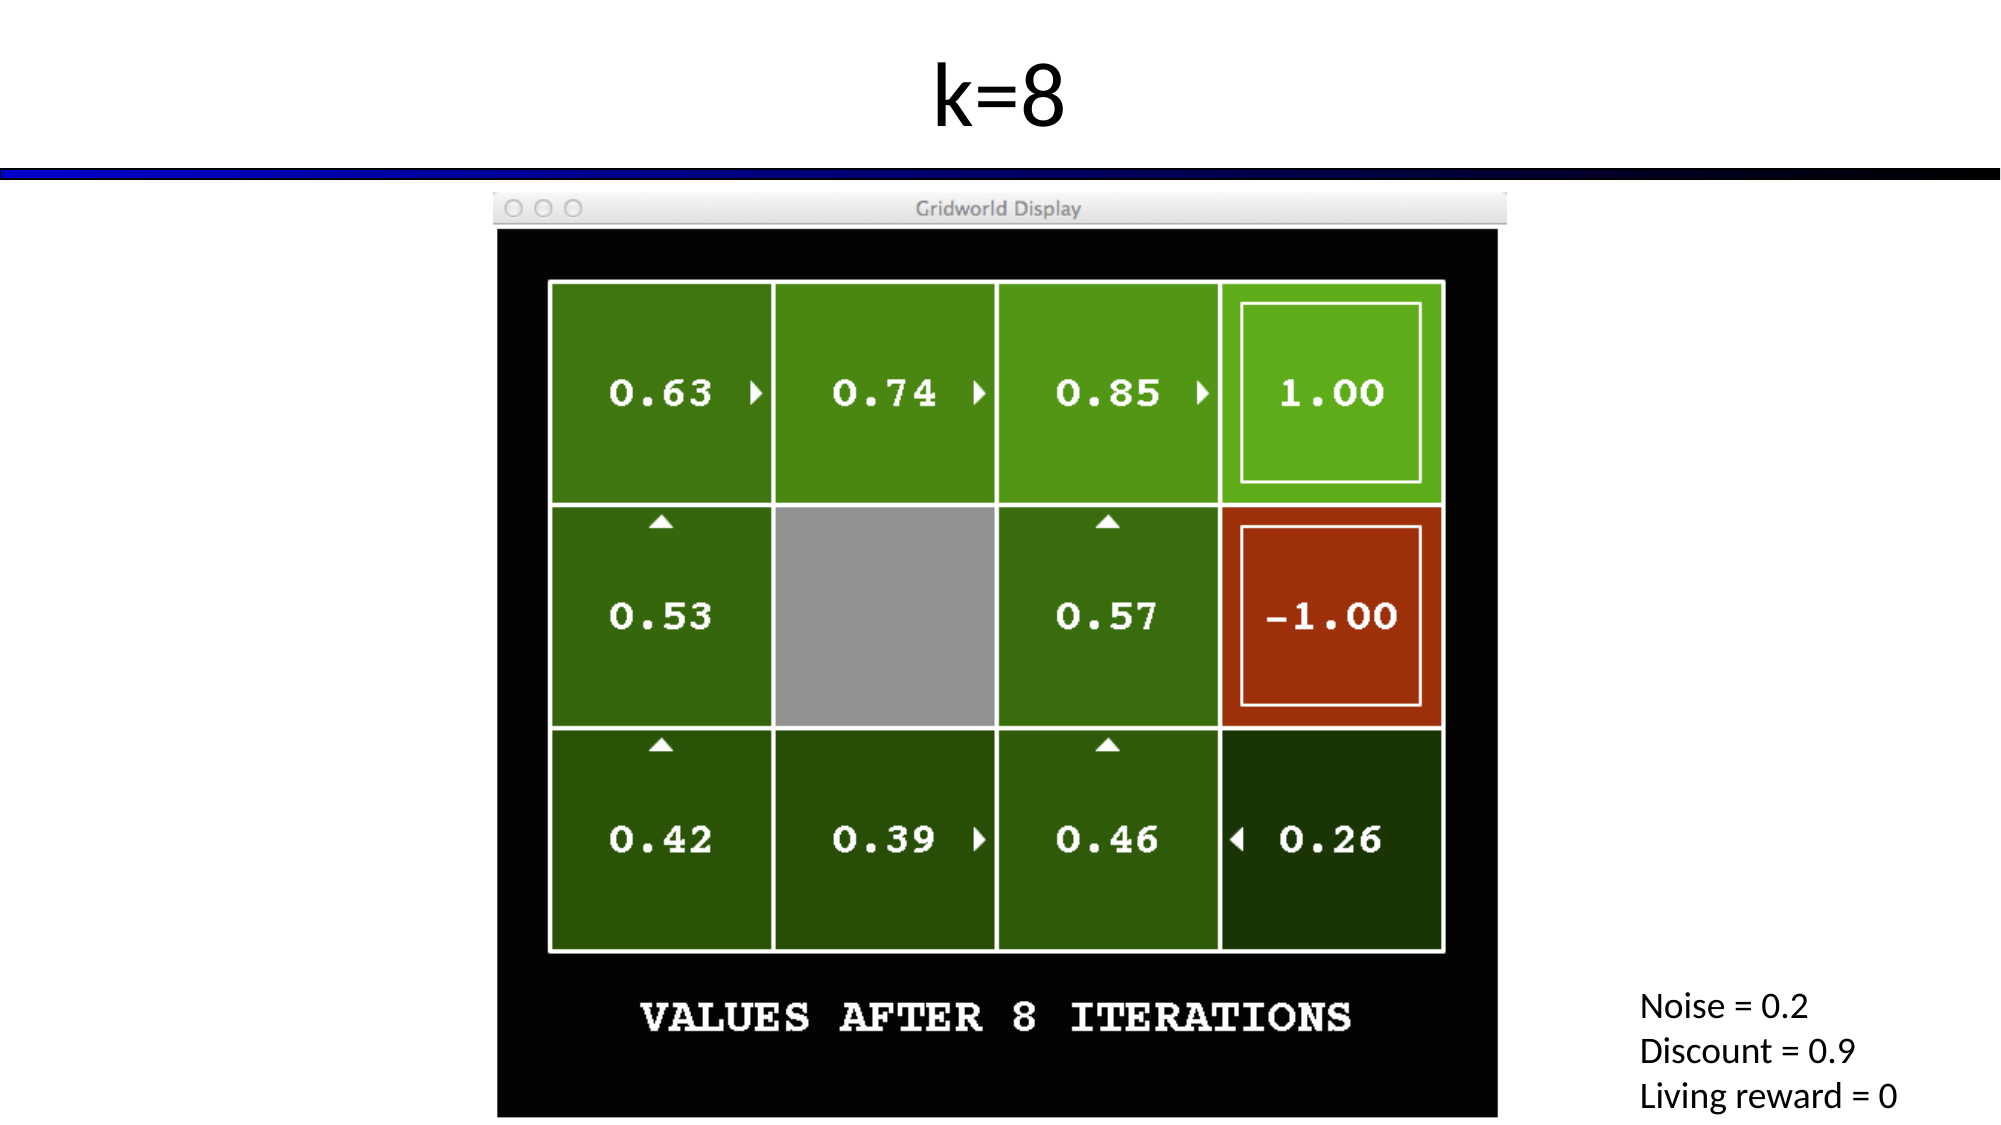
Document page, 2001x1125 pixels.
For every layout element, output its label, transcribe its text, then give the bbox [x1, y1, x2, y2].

text_box Noise = 0.2 Discount = 0.9 Living reward = 0 [1624, 973, 2000, 1124]
picture [493, 192, 1507, 1125]
title k=8 [0, 0, 2000, 184]
